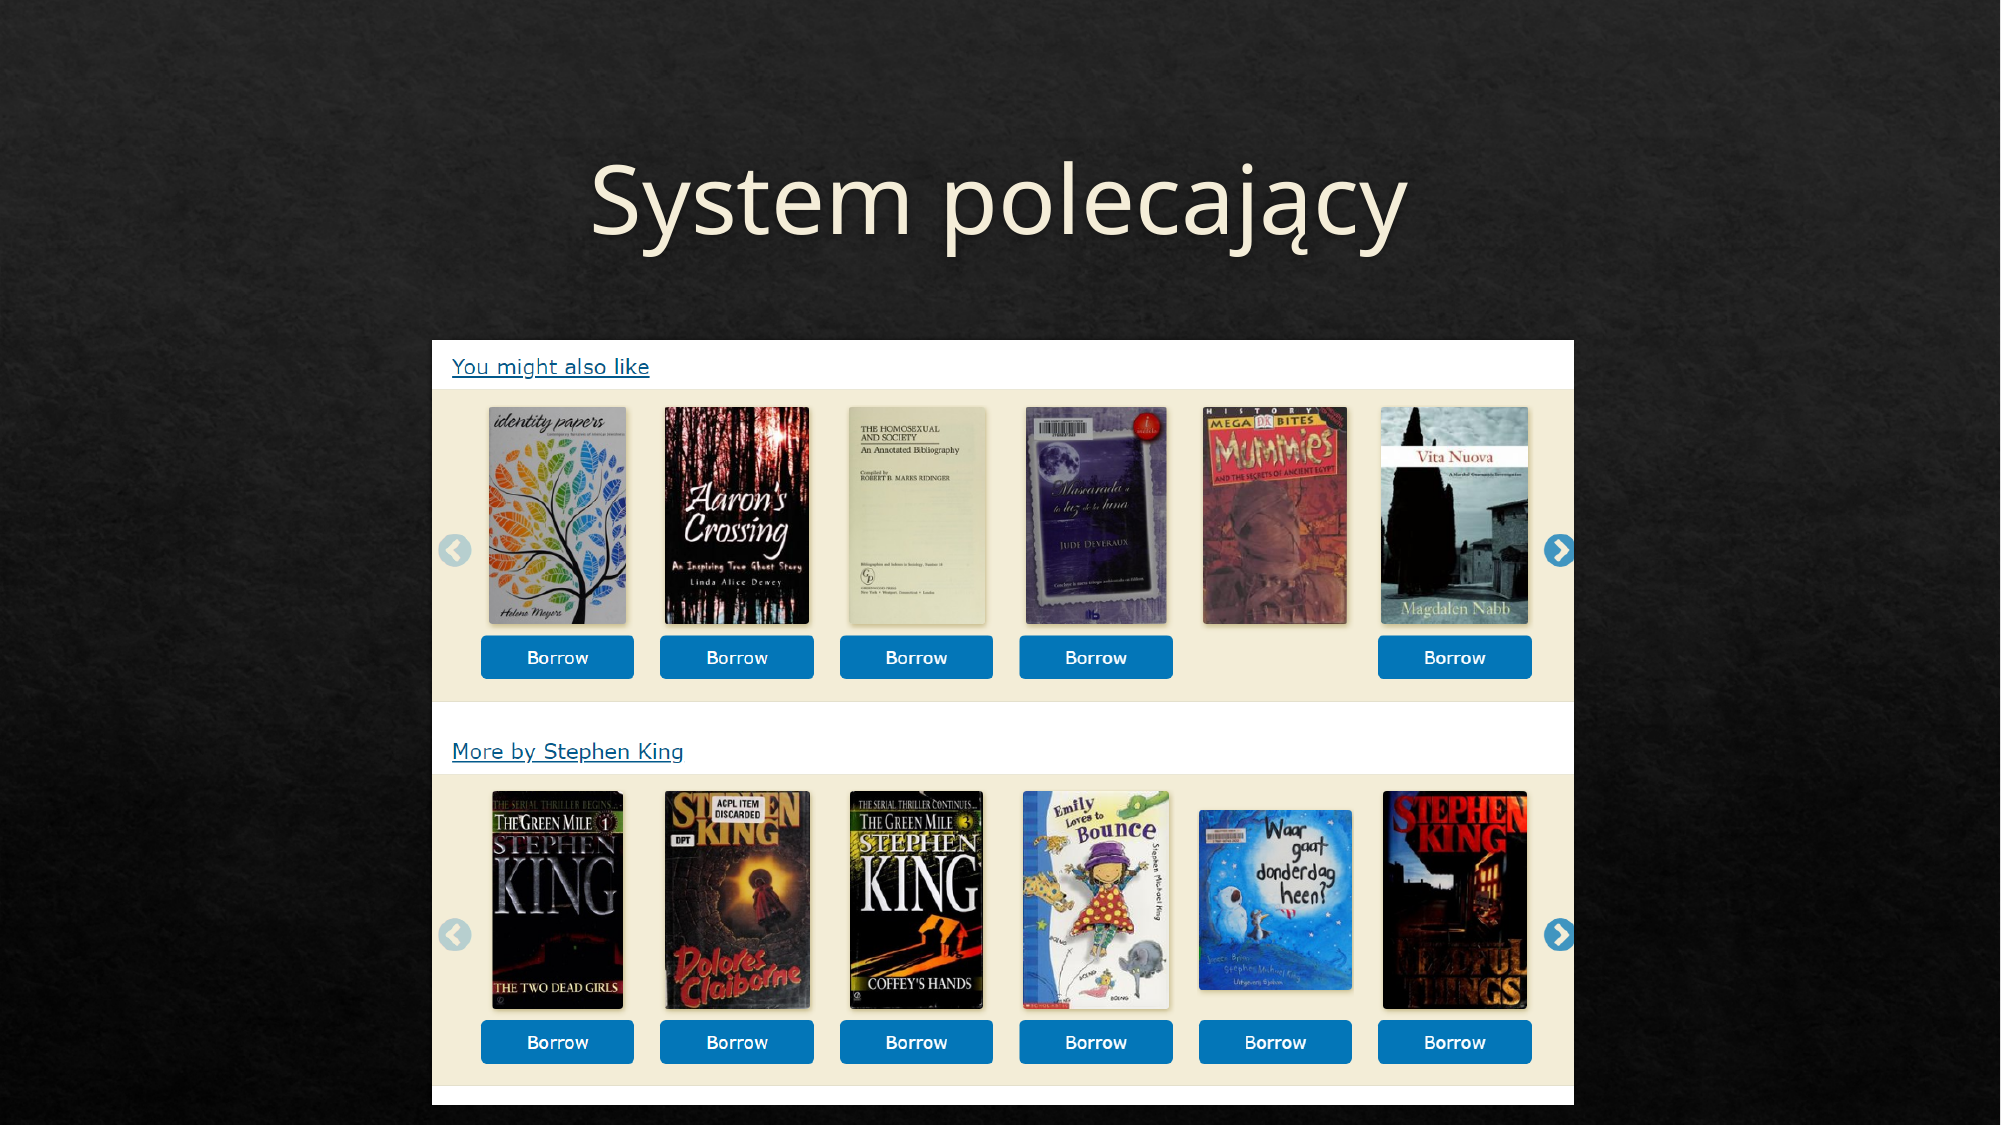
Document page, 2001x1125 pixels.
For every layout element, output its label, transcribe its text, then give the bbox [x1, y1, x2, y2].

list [431, 340, 1574, 1105]
title System polecający [149, 99, 1849, 307]
